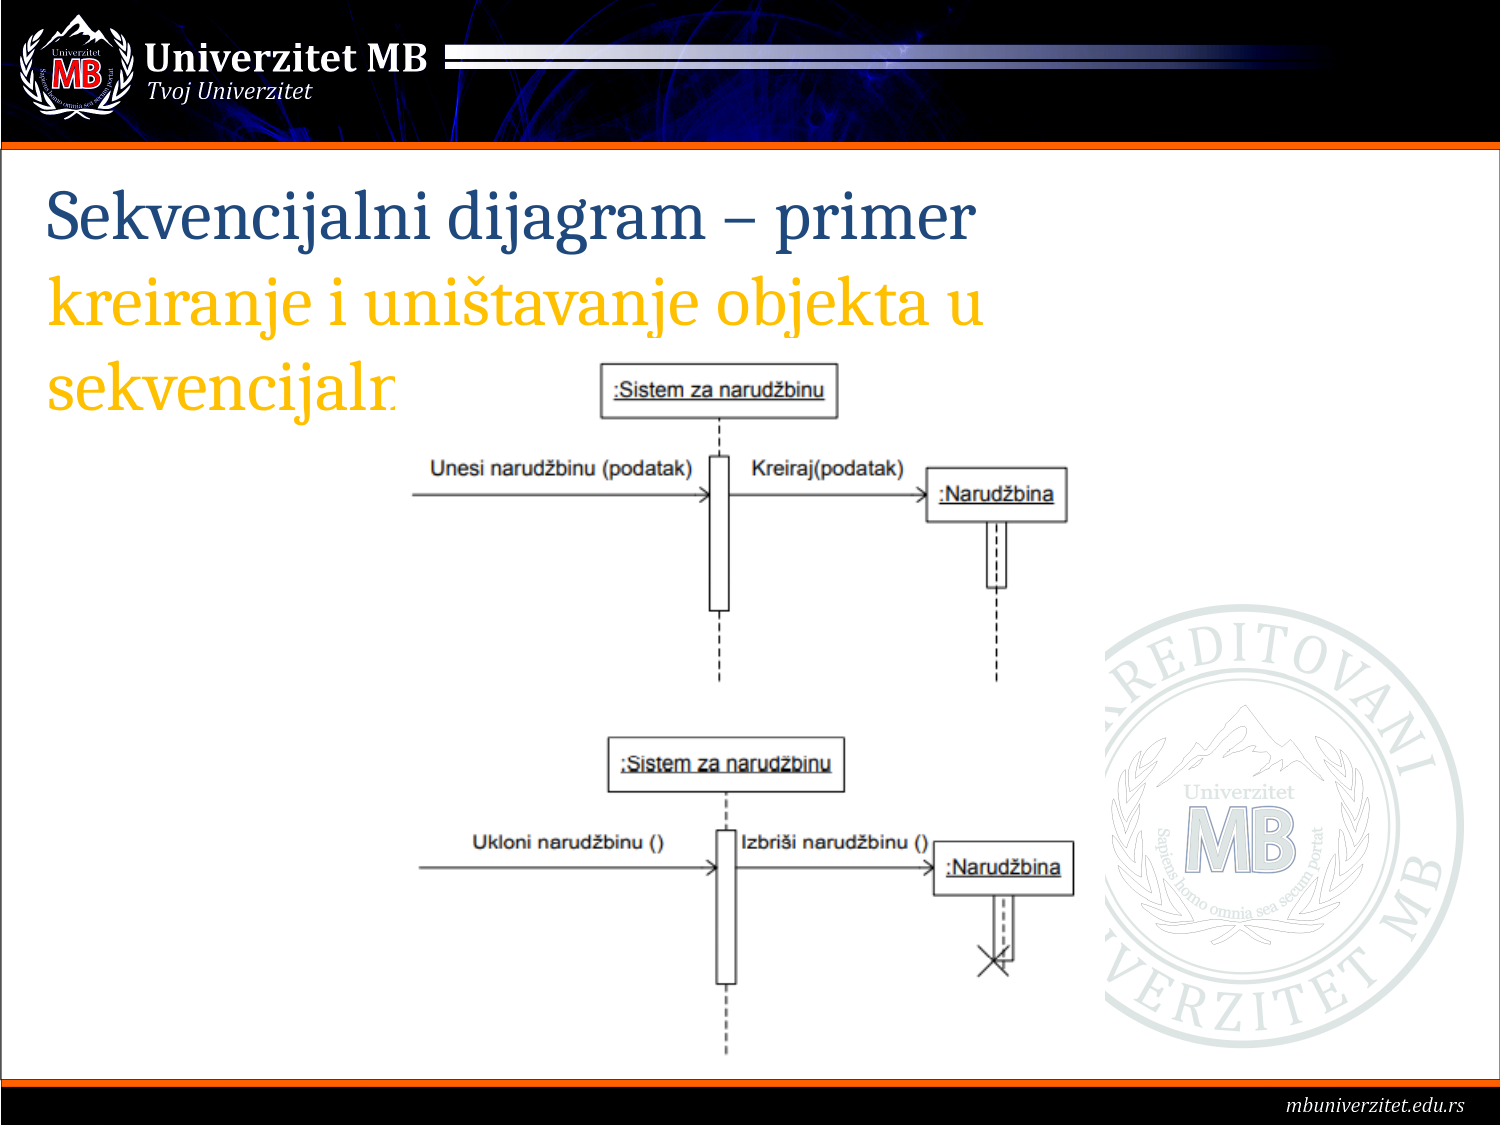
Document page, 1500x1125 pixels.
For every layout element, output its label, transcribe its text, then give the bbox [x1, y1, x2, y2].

title Sekvencijalni dijagram – primer kreiranje i uništavanje objekta u sekvencijalnom dijagramu [32, 160, 1468, 433]
picture [0, 0, 1500, 1125]
